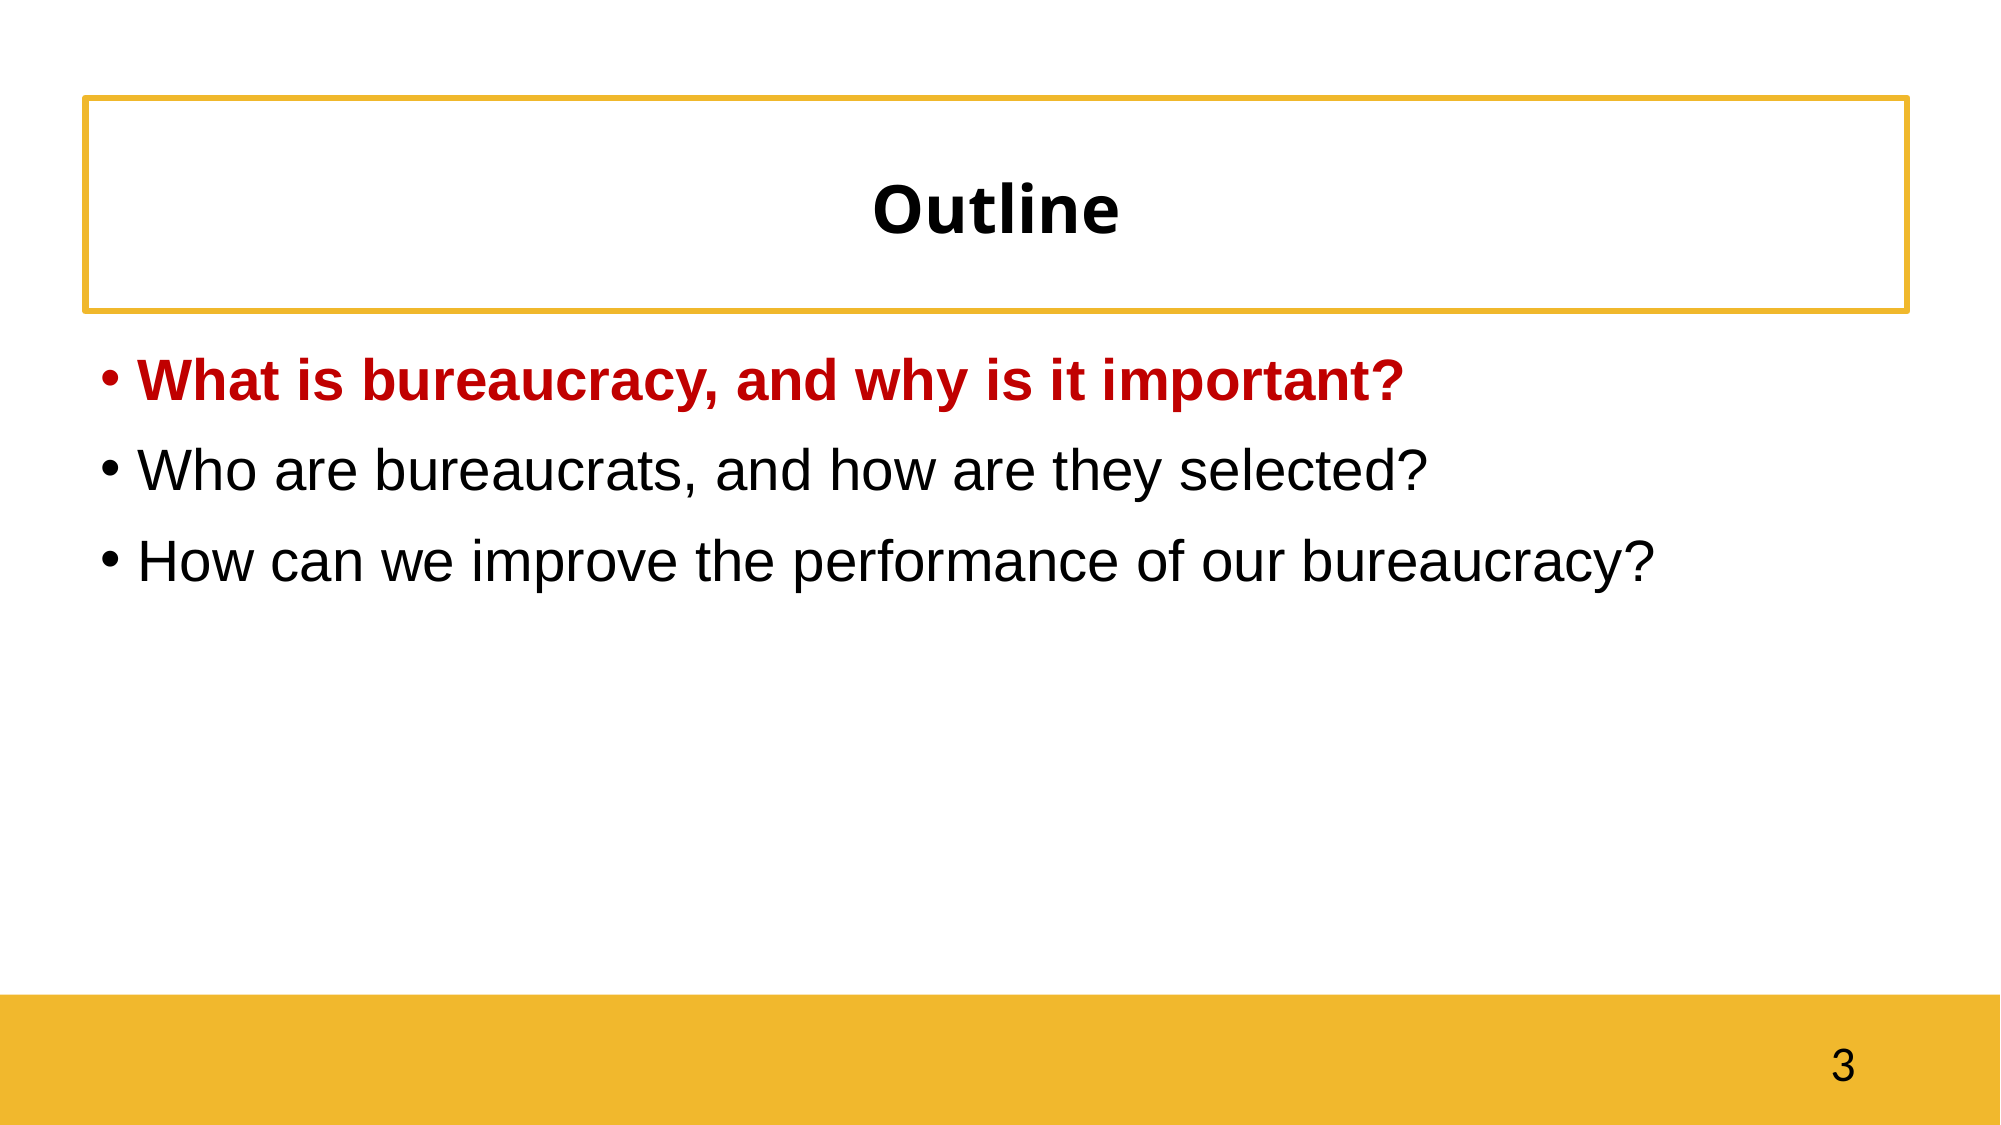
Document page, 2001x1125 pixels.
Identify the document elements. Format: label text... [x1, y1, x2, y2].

text_box What is bureaucracy, and why is it important? Who are bureaucrats, and how are they selected? How can we improve the performance of our bureaucracy? [85, 334, 1908, 929]
text_box Outline [85, 97, 1908, 312]
